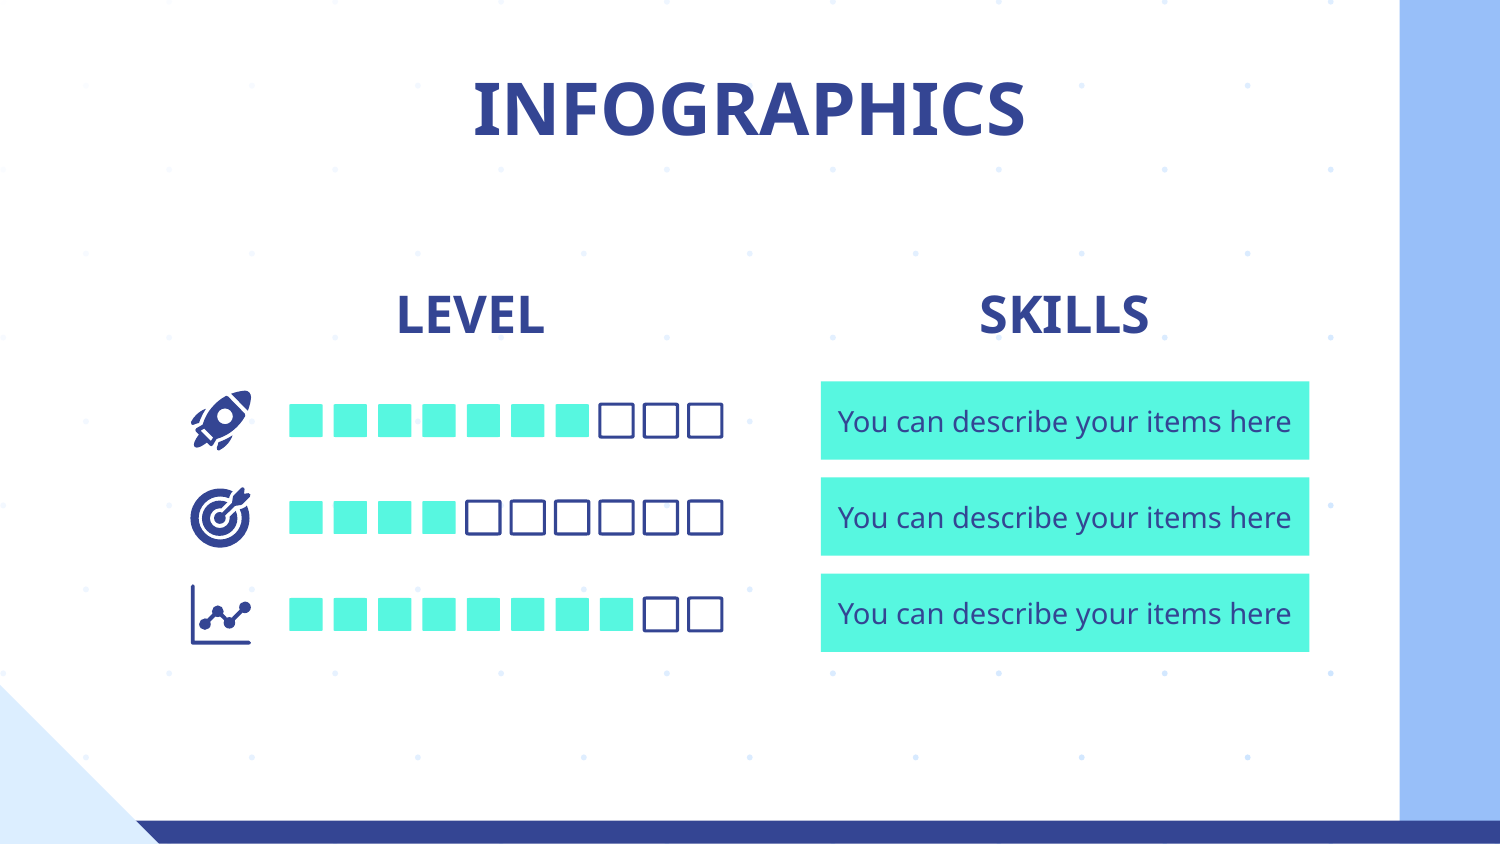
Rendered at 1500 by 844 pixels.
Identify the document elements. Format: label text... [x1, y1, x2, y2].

text_box [644, 404, 678, 438]
text_box [599, 597, 634, 631]
text_box [555, 404, 589, 438]
text_box [466, 597, 500, 631]
text_box [644, 597, 678, 631]
text_box [378, 404, 412, 438]
text_box [466, 501, 500, 534]
text_box [511, 501, 545, 534]
text_box You can describe your items here [820, 573, 1310, 652]
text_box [190, 486, 252, 548]
text_box [466, 404, 500, 438]
text_box [333, 501, 367, 534]
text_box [190, 584, 252, 645]
text_box [289, 404, 323, 438]
text_box [378, 597, 412, 631]
text_box [378, 501, 412, 534]
text_box [511, 404, 545, 438]
text_box [289, 501, 323, 534]
text_box [333, 597, 367, 631]
text_box [555, 501, 589, 534]
text_box [599, 404, 634, 438]
text_box [644, 501, 678, 534]
text_box You can describe your items here [820, 381, 1310, 460]
text_box [422, 501, 456, 534]
text_box You can describe your items here [820, 477, 1310, 556]
text_box [333, 404, 367, 438]
text_box SKILLS [820, 266, 1310, 360]
text_box [422, 597, 456, 631]
text_box [511, 597, 545, 631]
text_box [688, 597, 722, 631]
text_box [599, 501, 634, 534]
text_box [688, 404, 722, 438]
text_box LEVEL [212, 266, 702, 360]
title INFOGRAPHICS [103, 63, 1397, 151]
text_box [289, 597, 323, 631]
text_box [190, 390, 252, 451]
text_box [555, 597, 589, 631]
text_box [422, 404, 456, 438]
text_box [688, 501, 722, 534]
